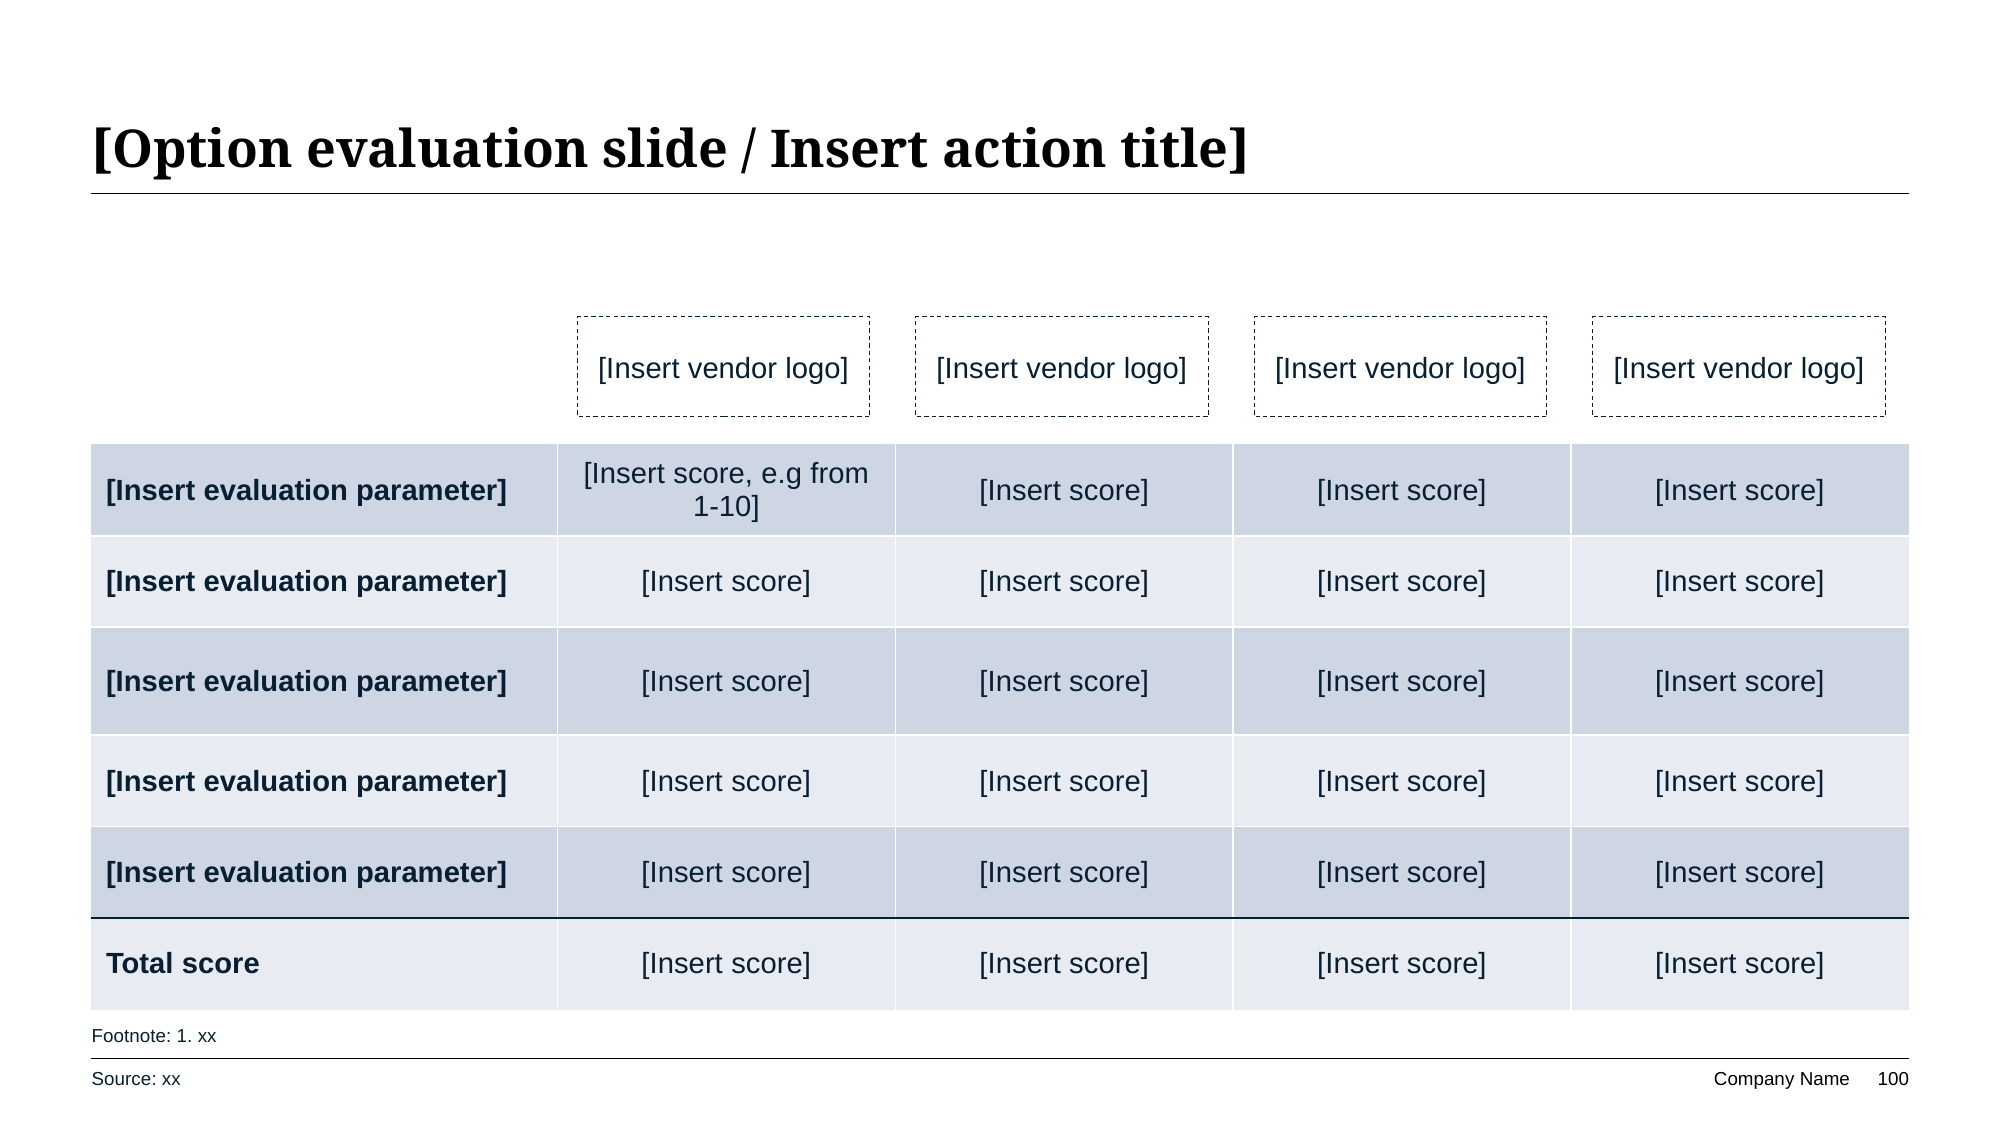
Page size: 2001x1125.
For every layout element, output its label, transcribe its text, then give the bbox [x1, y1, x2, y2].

table_cell [Insert score] [1572, 537, 1909, 626]
title [Option evaluation slide / Insert action title] [91, 58, 1909, 179]
table_cell [Insert score] [558, 736, 895, 826]
table_header [Insert score] [896, 444, 1232, 535]
table_header [Insert evaluation parameter] [91, 444, 557, 535]
table_cell [Insert score] [558, 628, 895, 734]
table_cell [Insert score] [896, 827, 1232, 917]
table_cell Total score [91, 919, 557, 1005]
table_cell [Insert score] [1234, 919, 1570, 1005]
table_cell [Insert score] [558, 919, 895, 1005]
table_header [Insert score] [1572, 444, 1909, 535]
table_cell [Insert evaluation parameter] [91, 827, 557, 917]
table_cell [Insert score] [1572, 736, 1909, 826]
text_box [Insert vendor logo] [1254, 316, 1548, 418]
text_box [Insert vendor logo] [915, 316, 1209, 418]
table_cell [Insert evaluation parameter] [91, 537, 557, 626]
text_box [Insert vendor logo] [1592, 316, 1886, 418]
table_cell [Insert score] [1234, 736, 1570, 826]
table_cell [Insert evaluation parameter] [91, 736, 557, 826]
table_cell [Insert score] [1572, 919, 1909, 1010]
table_cell [Insert evaluation parameter] [91, 628, 557, 734]
text_box [Insert vendor logo] [577, 316, 871, 418]
table_cell [Insert score] [1572, 628, 1909, 734]
table_cell [Insert score] [896, 919, 1232, 1005]
table_header [Insert score, e.g from 1-10] [558, 444, 895, 535]
table_cell [Insert score] [558, 827, 895, 917]
text_box Source: xx [76, 1066, 1274, 1109]
table_cell [Insert score] [896, 736, 1232, 826]
table_cell [Insert score] [558, 537, 895, 626]
table_cell [Insert score] [1234, 628, 1570, 734]
table_cell [Insert score] [896, 537, 1232, 626]
text_box Footnote: 1. xx [76, 1005, 1618, 1066]
table_cell [Insert score] [1572, 827, 1909, 917]
table_cell [Insert score] [1234, 827, 1570, 917]
table_cell [Insert score] [1234, 537, 1570, 626]
table_cell [Insert score] [896, 628, 1232, 734]
table_header [Insert score] [1234, 444, 1570, 535]
